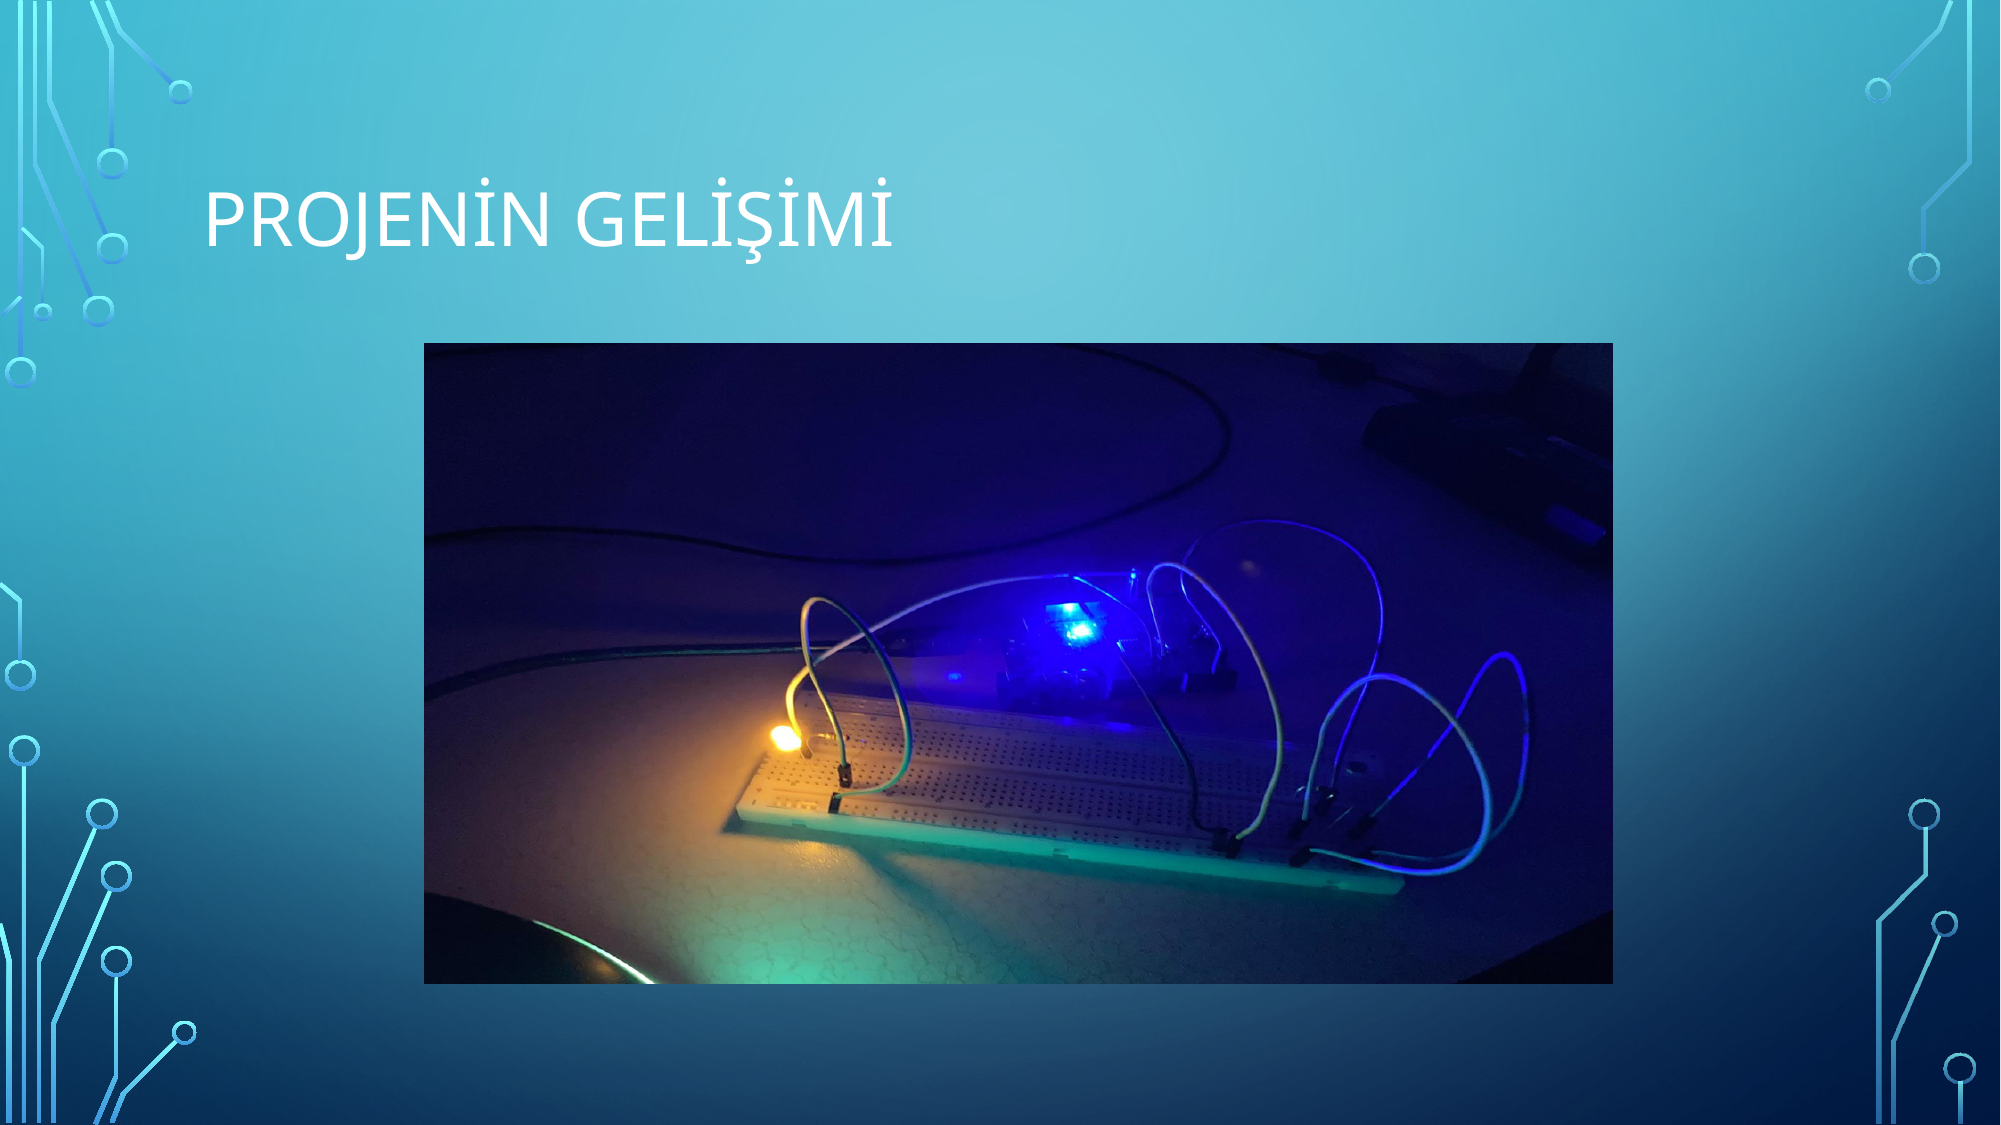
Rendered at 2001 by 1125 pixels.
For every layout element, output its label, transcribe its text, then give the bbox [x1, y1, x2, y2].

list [423, 343, 1614, 985]
title PROJENİN GELİŞİMİ [187, 101, 1813, 344]
